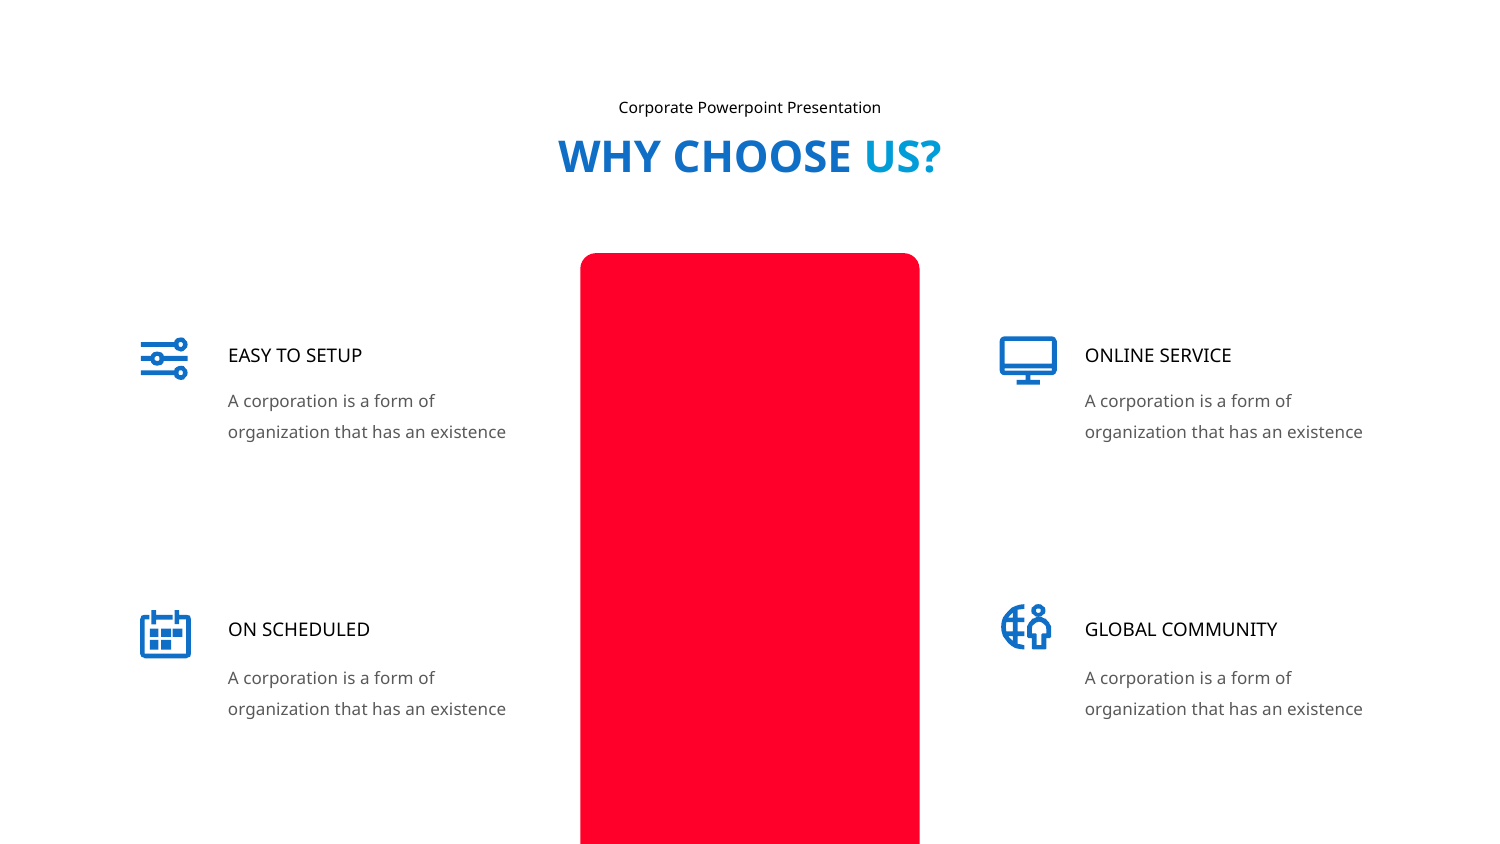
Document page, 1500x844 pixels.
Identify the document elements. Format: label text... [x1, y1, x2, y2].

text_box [139, 610, 191, 659]
text_box EASY TO SETUP [213, 336, 521, 372]
text_box ON SCHEDULED [213, 609, 521, 648]
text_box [1001, 604, 1052, 650]
text_box [999, 336, 1057, 385]
text_box A corporation is a form of organization that has an existence [213, 372, 535, 450]
text_box Corporate Powerpoint Presentation [476, 90, 1024, 125]
text_box ONLINE SERVICE [1070, 336, 1378, 372]
text_box GLOBAL COMMUNITY [1070, 609, 1378, 648]
text_box A corporation is a form of organization that has an existence [1070, 372, 1391, 450]
text_box A corporation is a form of organization that has an existence [213, 649, 535, 726]
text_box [140, 337, 188, 380]
picture [580, 253, 920, 844]
text_box WHY CHOOSE US? [500, 125, 1000, 189]
text_box A corporation is a form of organization that has an existence [1070, 649, 1391, 726]
